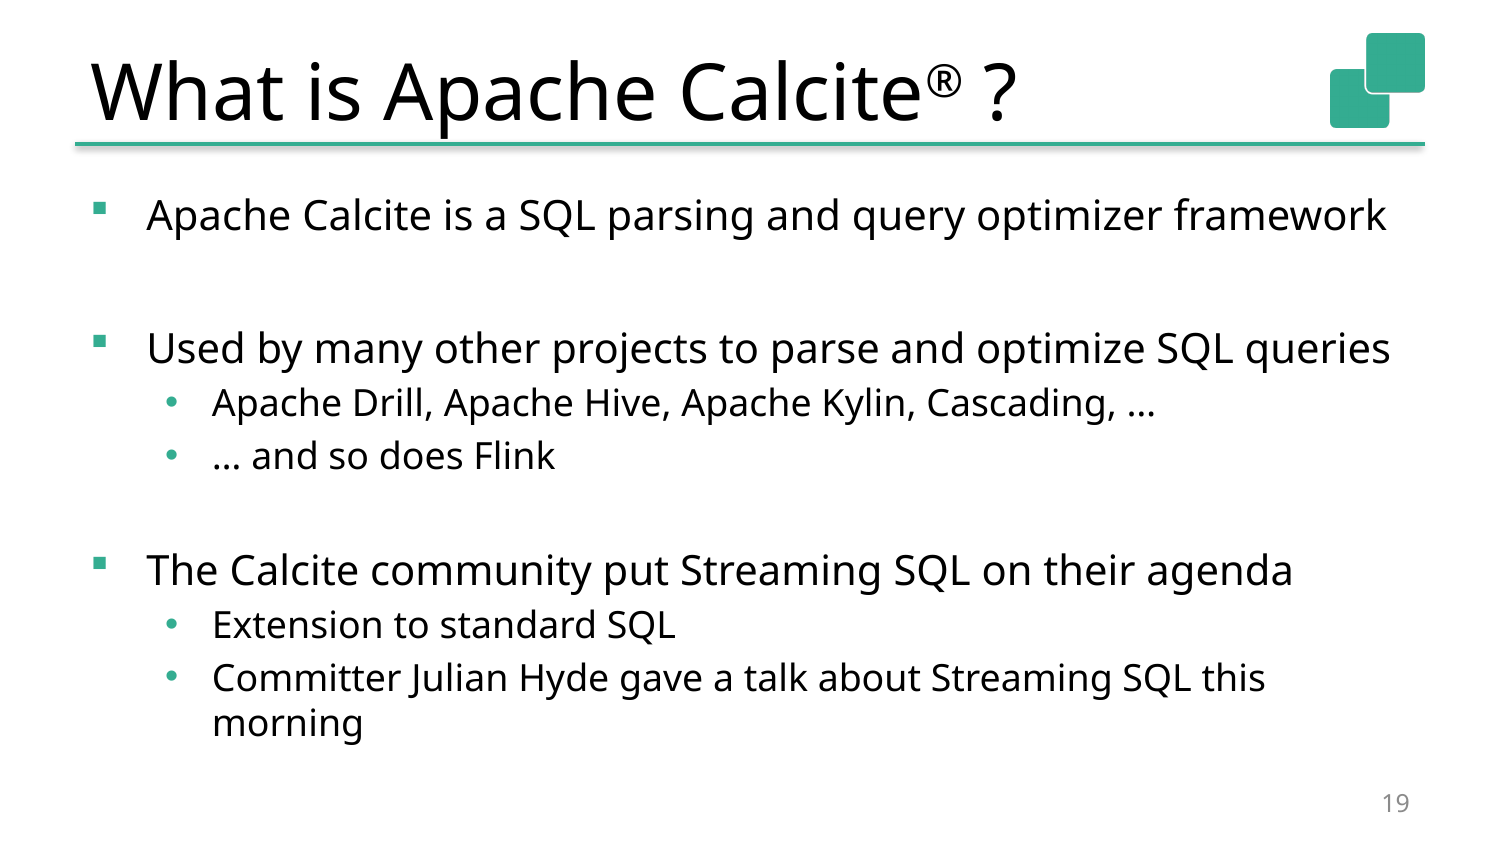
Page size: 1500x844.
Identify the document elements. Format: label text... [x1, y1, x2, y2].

title What is Apache Calcite® ? [75, 33, 1302, 145]
slide_number 19 [1074, 782, 1425, 827]
picture [1330, 33, 1425, 128]
list Apache Calcite is a SQL parsing and query optimizer framework Used by many other projects to parse and optimize SQL queries Apache Drill, Apache Hive, Apache Kylin, Cascading, … … and so does Flink The Calcite community put Streaming SQL on their agenda Extension to standard SQL Committer Julian Hyde gave a talk about Streaming SQL this morning [75, 181, 1425, 801]
